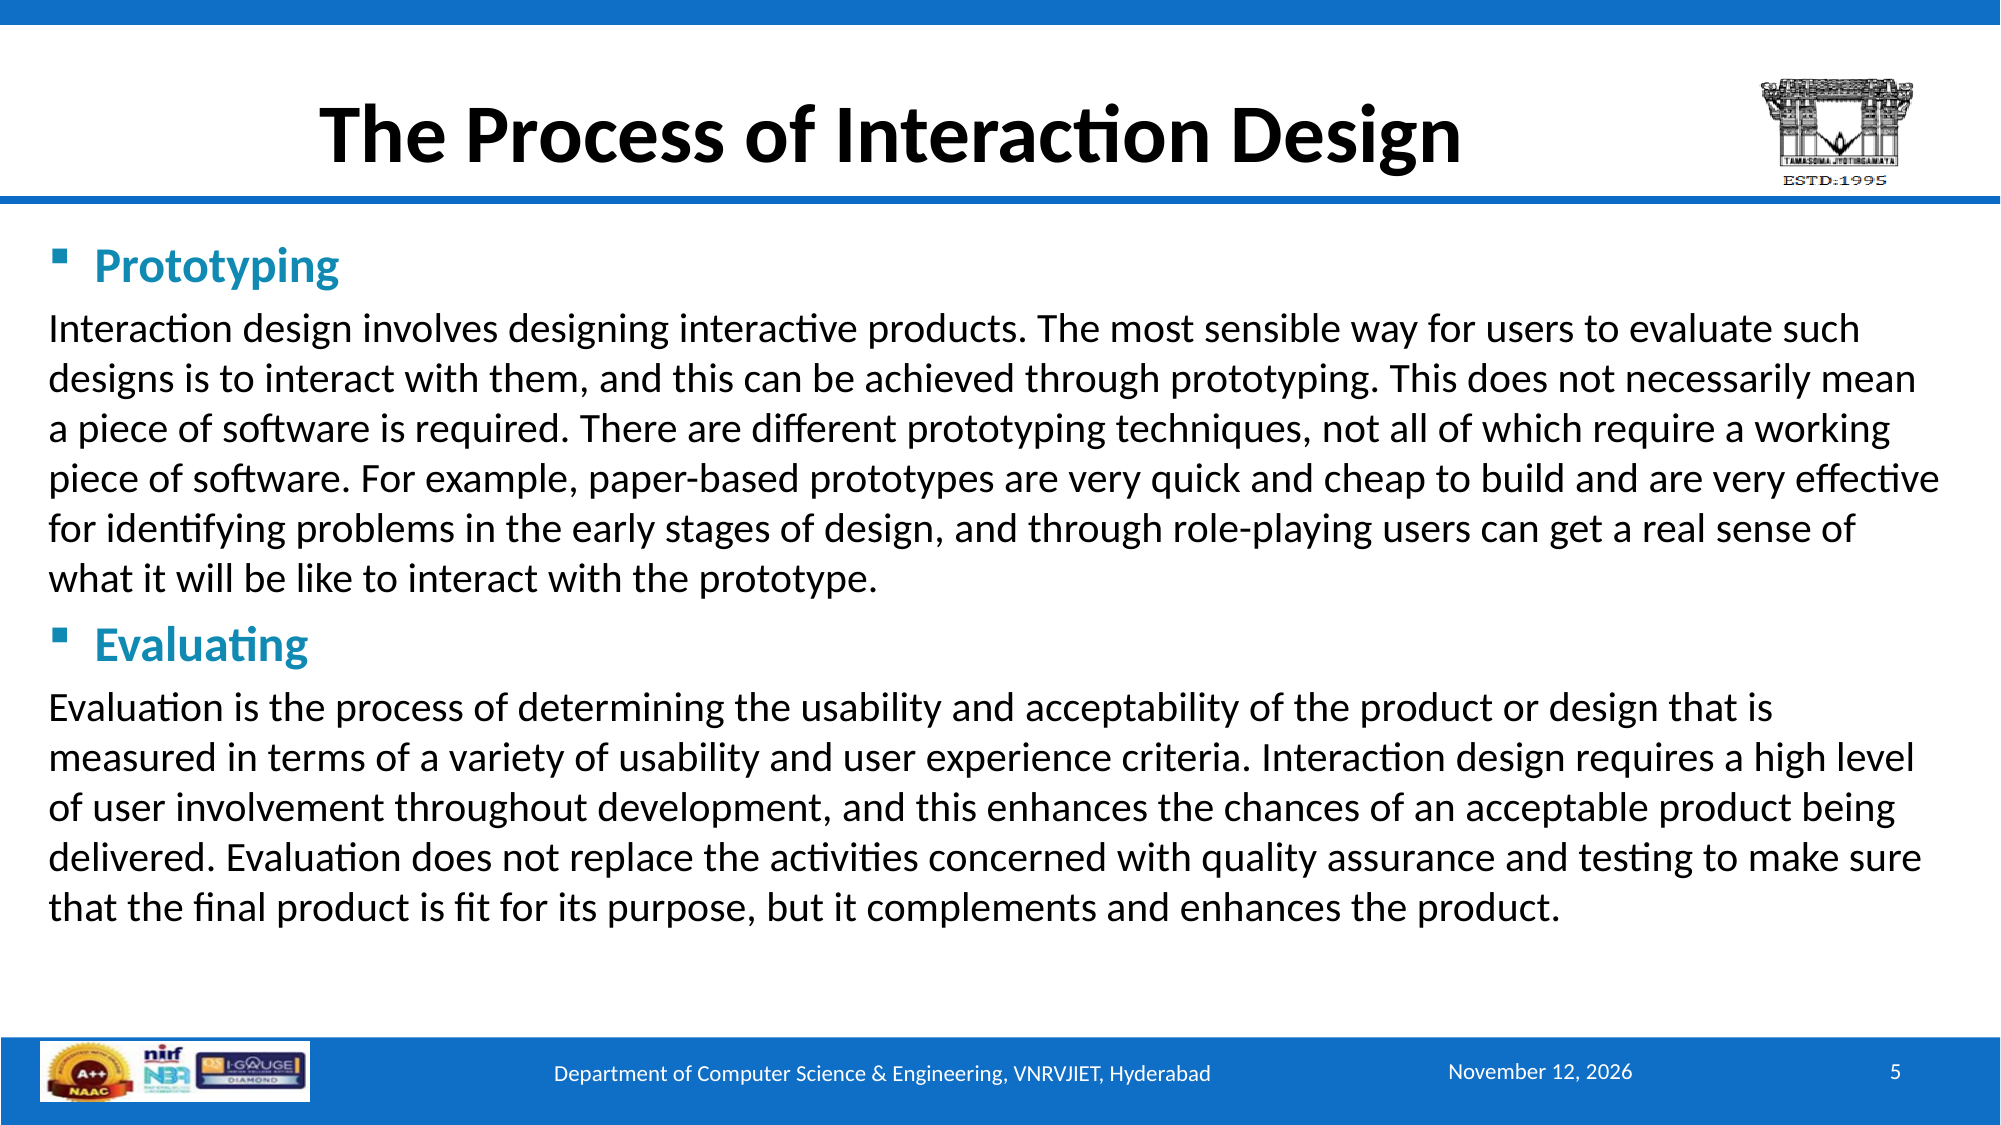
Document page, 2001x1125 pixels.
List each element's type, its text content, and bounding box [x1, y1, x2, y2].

footer Department of Computer Science & Engineering, VNRVJIET, Hyderabad [333, 1041, 1434, 1102]
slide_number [1433, 1040, 1734, 1100]
picture [40, 1041, 310, 1102]
slide_number 5 [1749, 1040, 1917, 1100]
list Prototyping Interaction design involves designing interactive products. The most sensible way for users to evaluate such designs is to interact with them, and this can be achieved through prototyping. This does not necessarily mean a piece of software is required. There are different prototyping techniques, not all of which require a working piece of software. For example, paper-based prototypes are very quick and cheap to build and are very effective for identifying problems in the early stages of design, and through role-playing users can get a real sense of what it will be like to interact with the prototype. Evaluating Evaluation is the process of determining the usability and acceptability of the product or design that is measured in terms of a variety of usability and user experience criteria. Interaction design requires a high level of user involvement throughout development, and this enhances the chances of an acceptable product being delivered. Evaluation does not replace the activities concerned with quality assurance and testing to make sure that the final product is fit for its purpose, but it complements and enhances the product. [33, 224, 1963, 1013]
title The Process of Interaction Design [33, 57, 1750, 200]
picture [1750, 70, 1934, 194]
